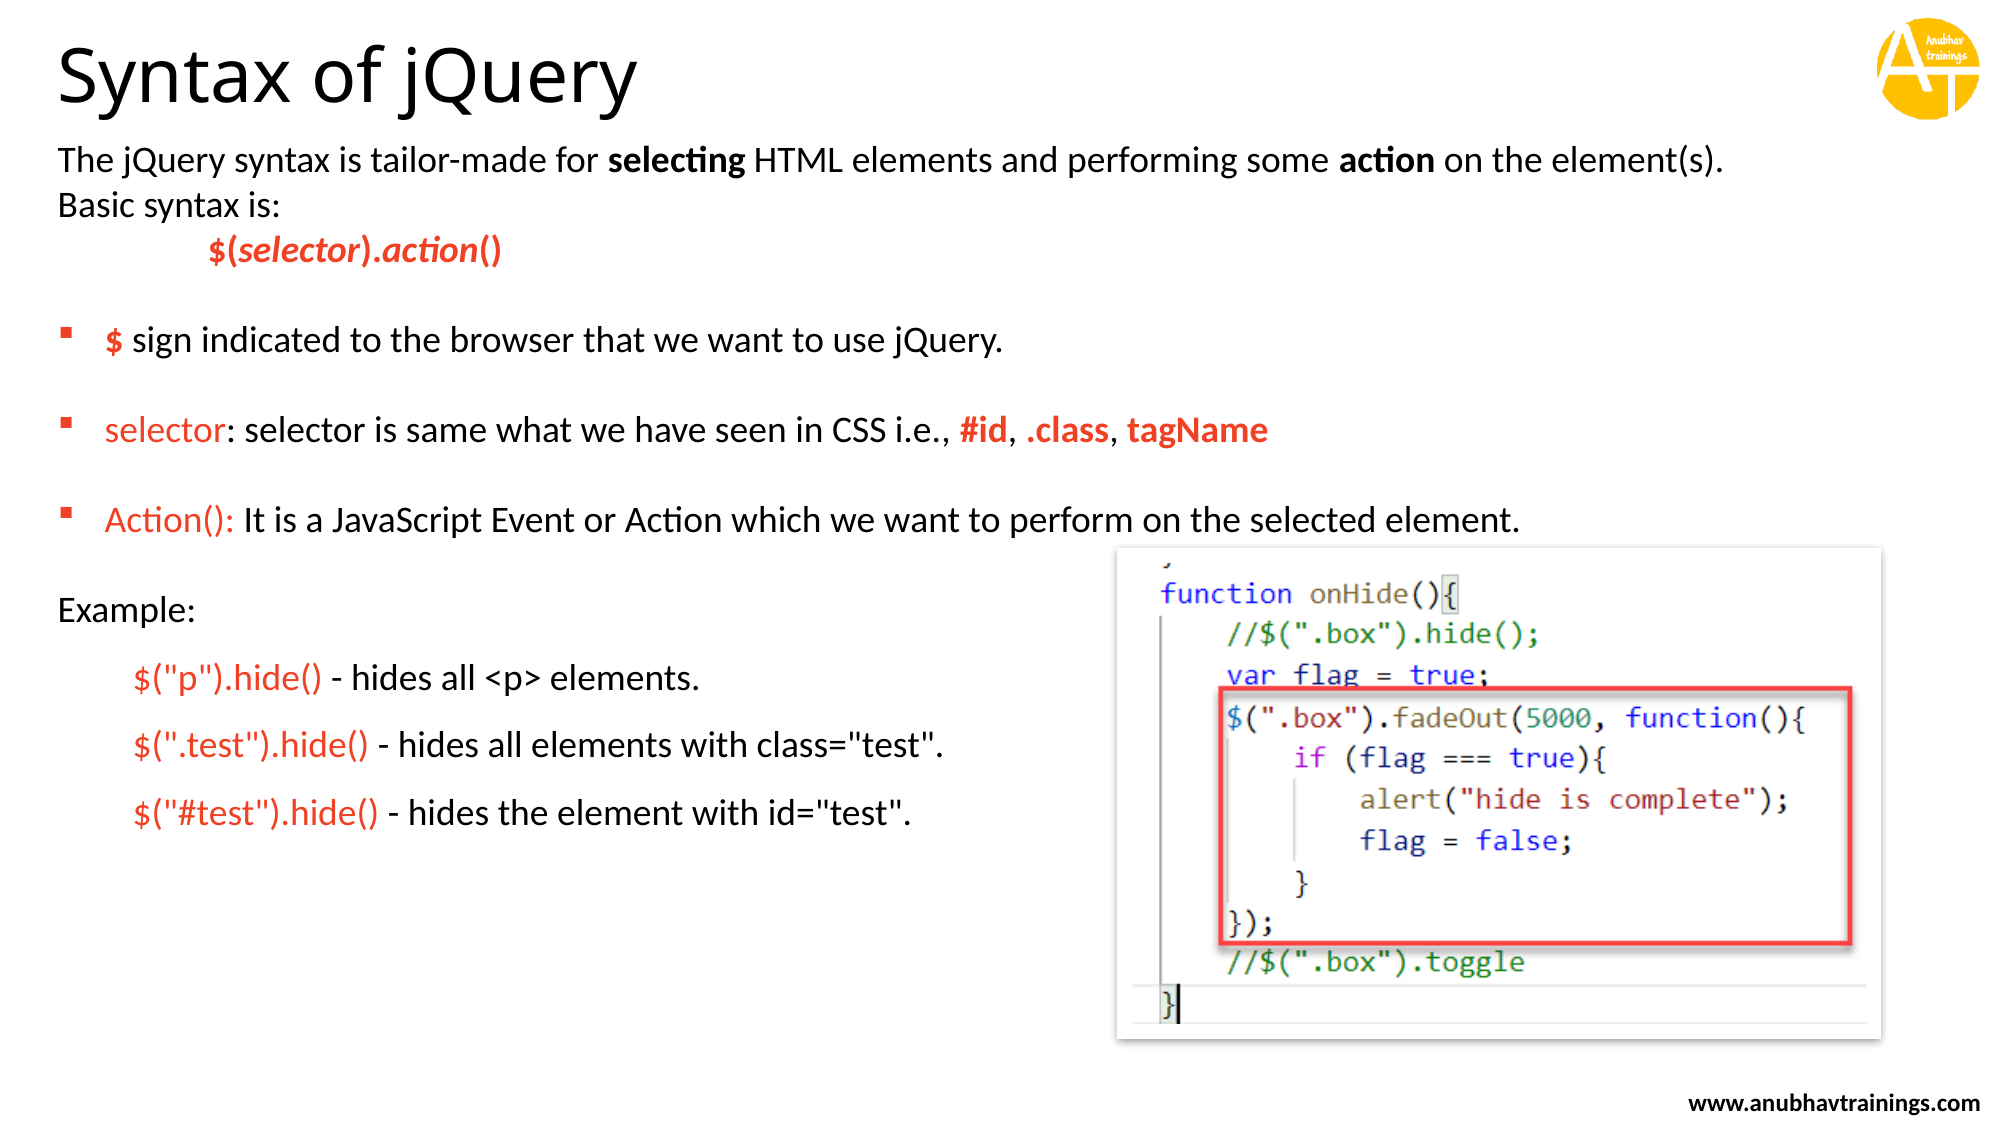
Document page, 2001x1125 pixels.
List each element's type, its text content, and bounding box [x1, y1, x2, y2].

footer www.anubhavtrainings.com [1669, 1089, 2000, 1114]
text_box Syntax of jQuery [42, 30, 1866, 128]
picture [1866, 11, 1985, 128]
text_box The jQuery syntax is tailor-made for selecting HTML elements and performing some action on the element(s). Basic syntax is: $(selector).action() $ sign indicated to the browser that we want to use jQuery. selector: selector is same what we have seen in CSS i.e., #id, .class, tagName Action(): It is a JavaScript Event or Action which we want to perform on the selected element. Example: $("p").hide() - hides all <p> elements. $(".test").hide() - hides all elements with class="test". $("#test").hide() - hides the element with id="test". [42, 127, 1757, 841]
picture [1131, 562, 1867, 1024]
